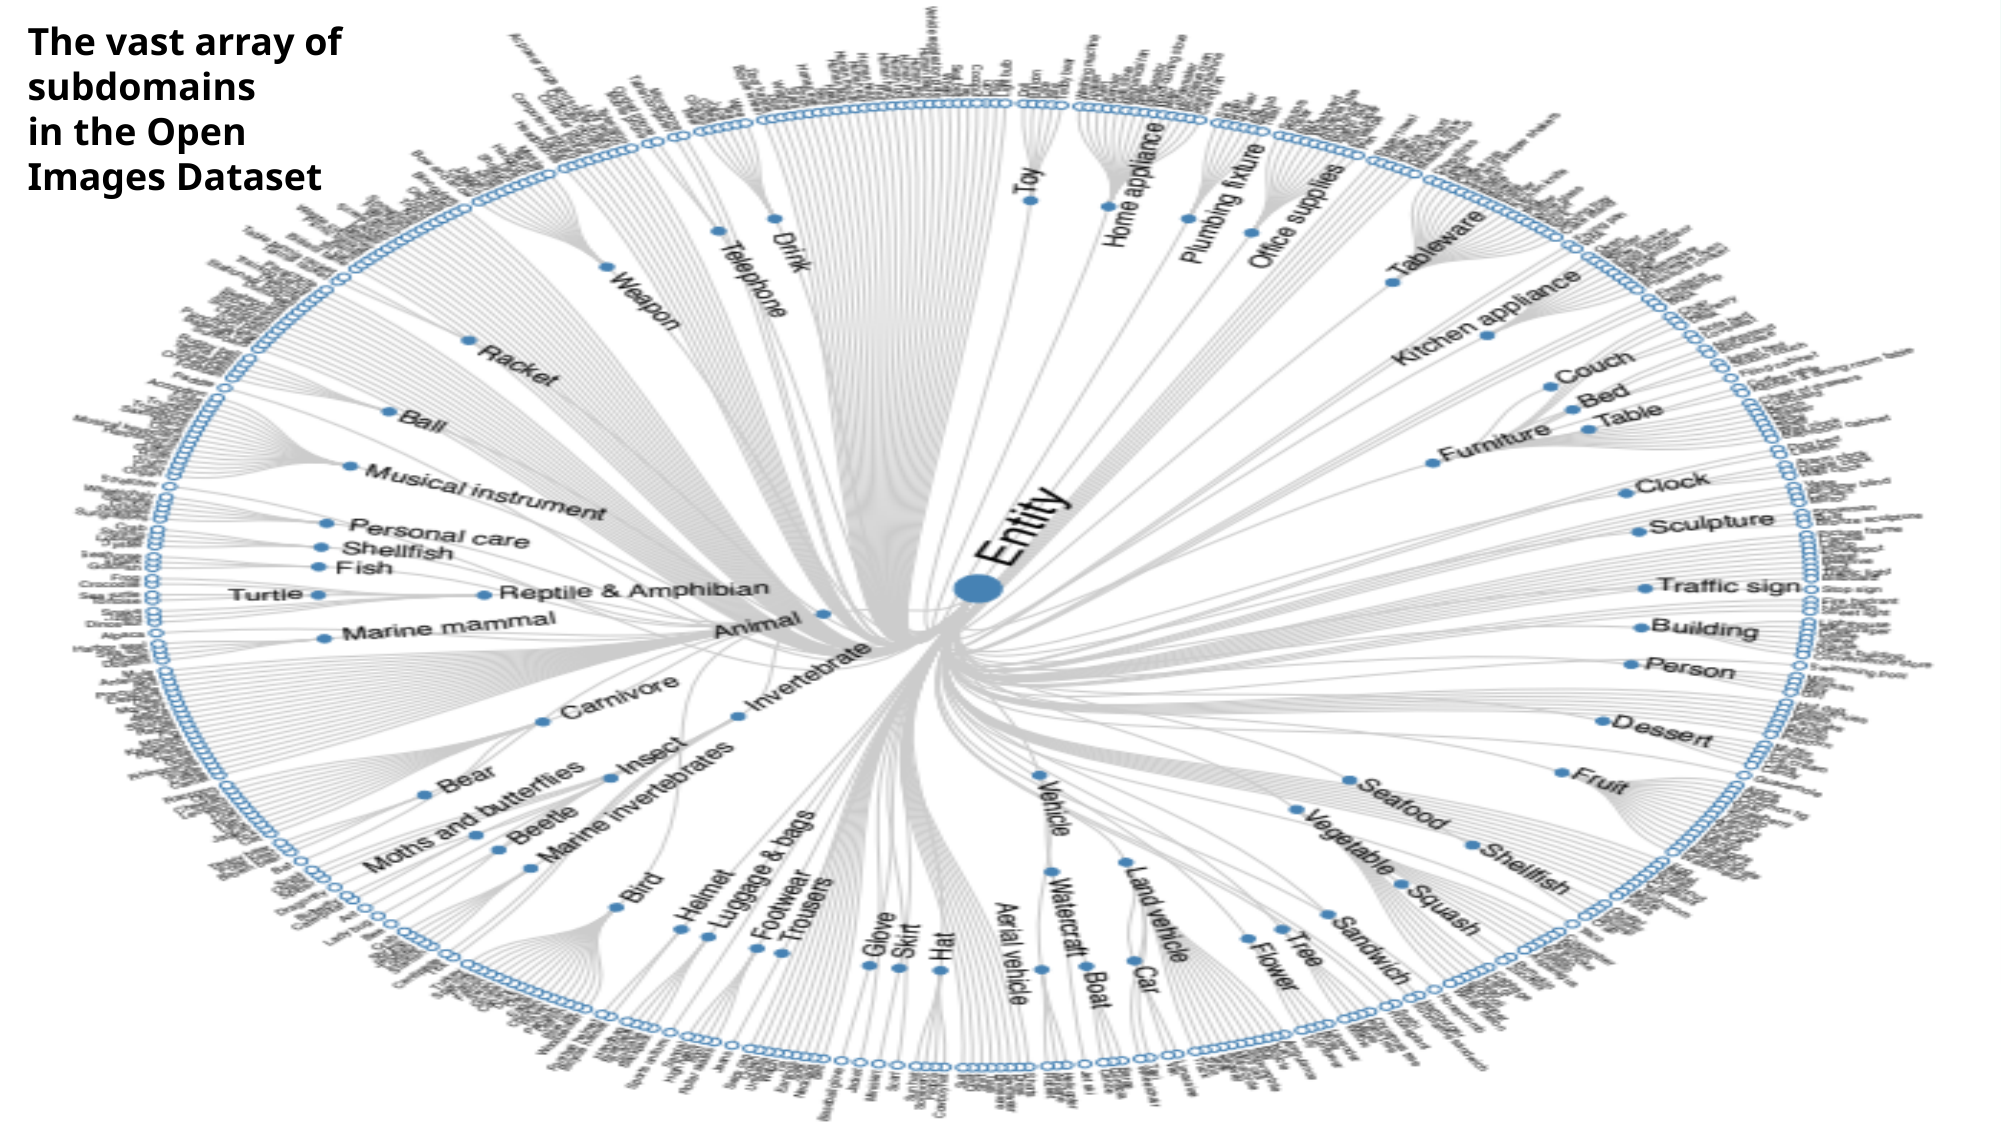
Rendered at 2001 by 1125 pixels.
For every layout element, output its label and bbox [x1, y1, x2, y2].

list [0, 0, 2000, 1125]
